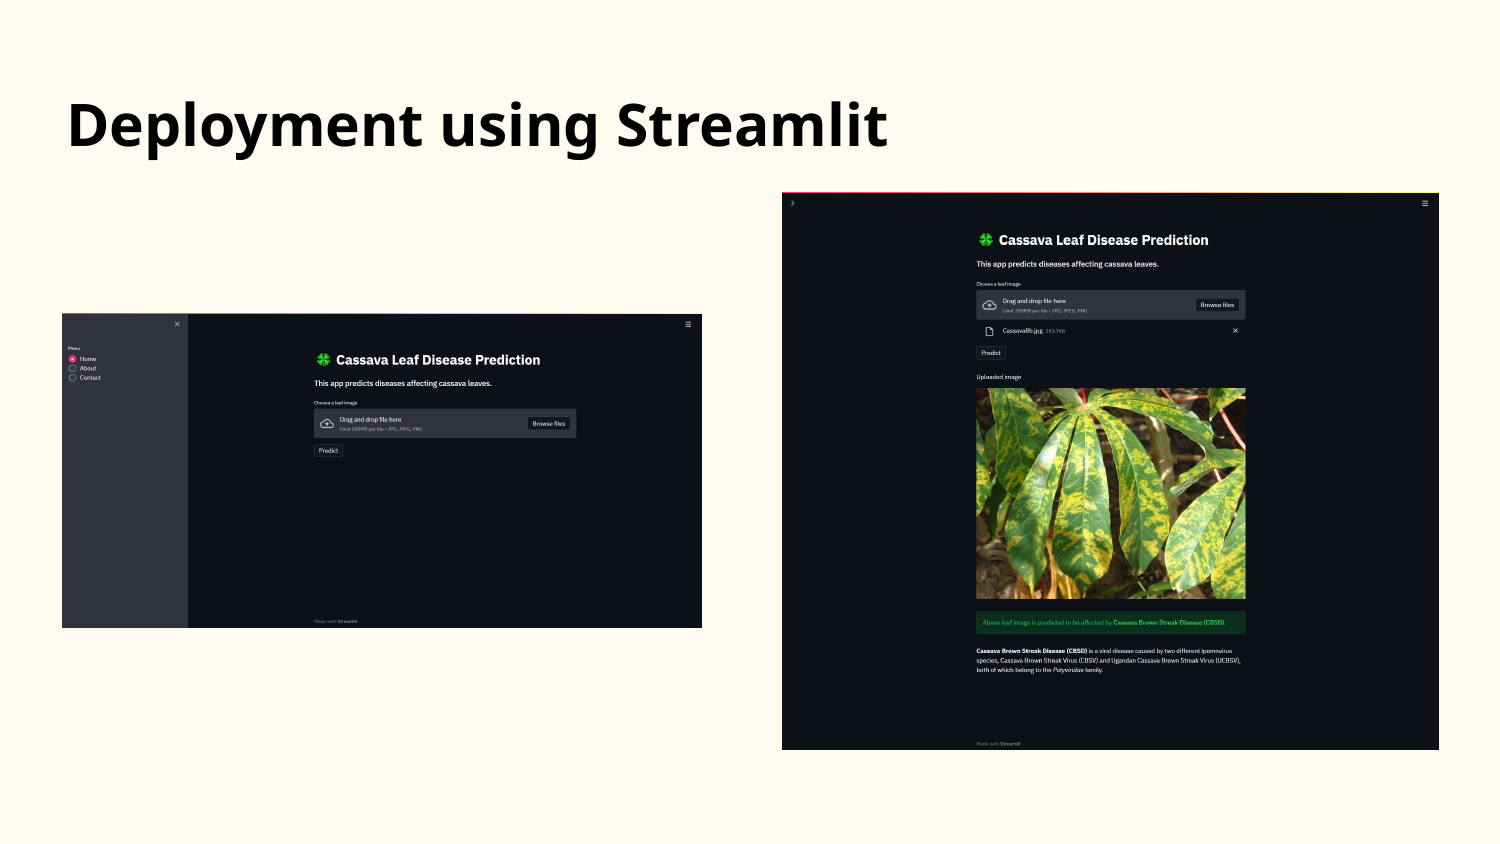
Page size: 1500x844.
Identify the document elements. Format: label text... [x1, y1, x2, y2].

picture [782, 191, 1440, 750]
title Deployment using Streamlit [51, 72, 1449, 174]
picture [62, 313, 702, 628]
